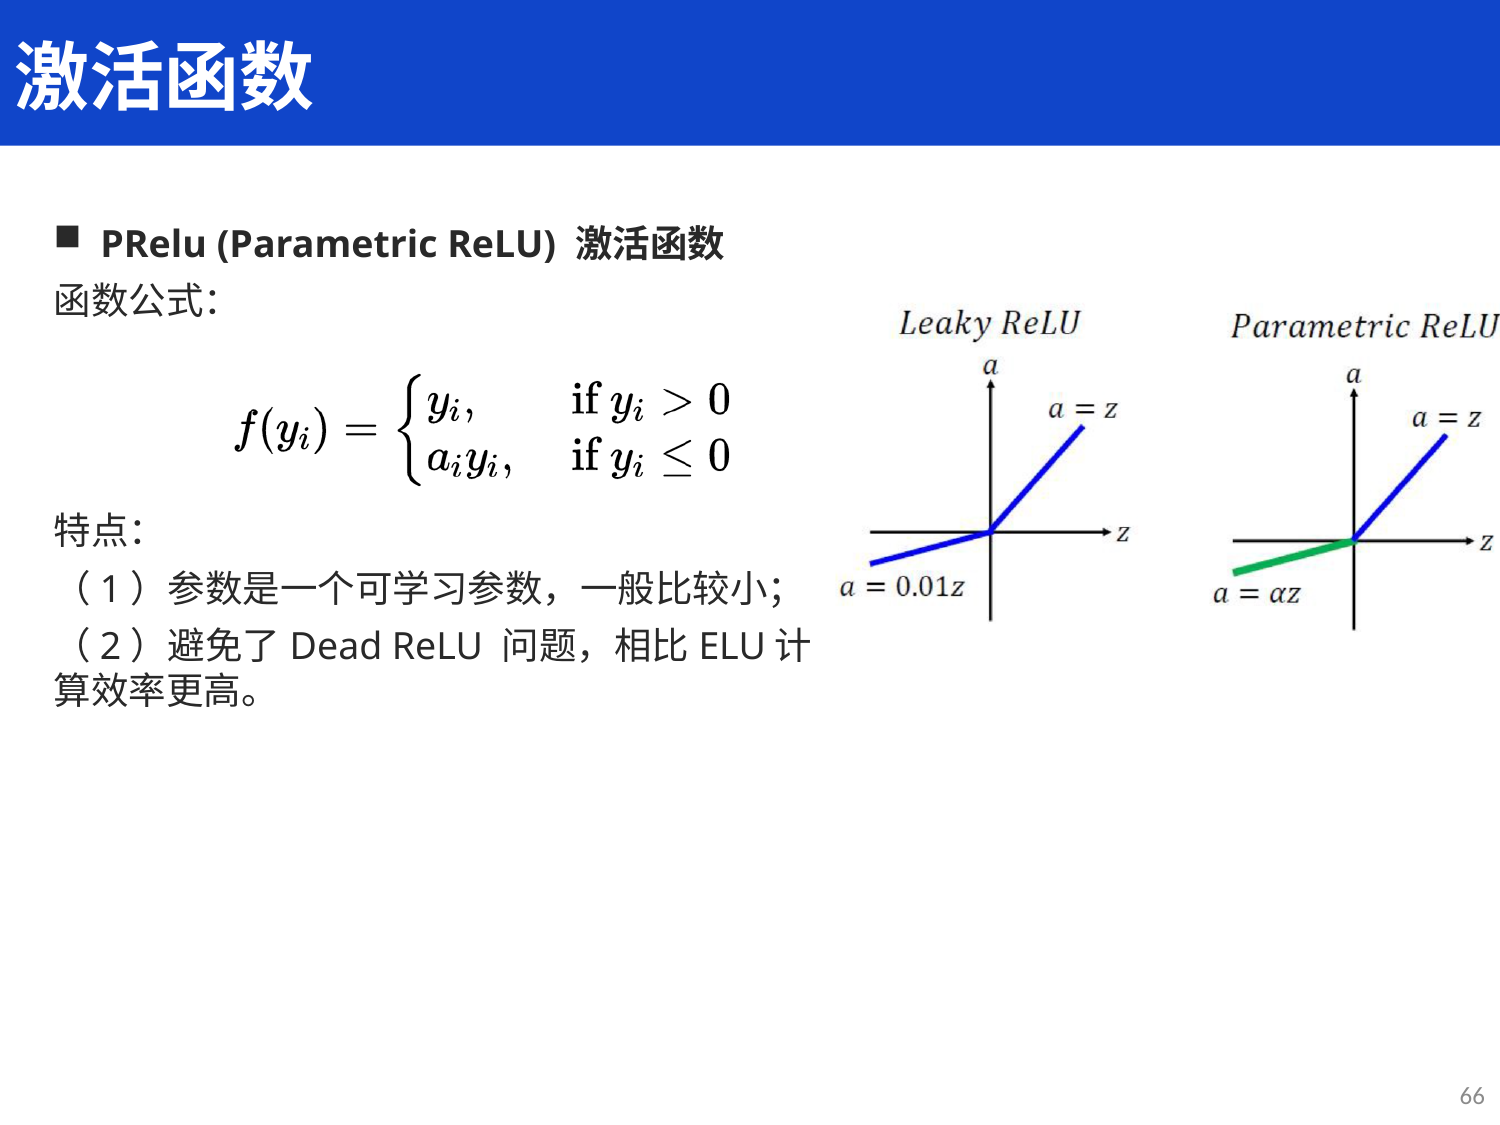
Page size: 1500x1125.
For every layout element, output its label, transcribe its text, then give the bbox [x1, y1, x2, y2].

text_box 66 [1162, 1065, 1500, 1125]
text_box 激活函数 [0, 0, 1500, 146]
picture [212, 361, 764, 498]
picture [829, 299, 1500, 640]
